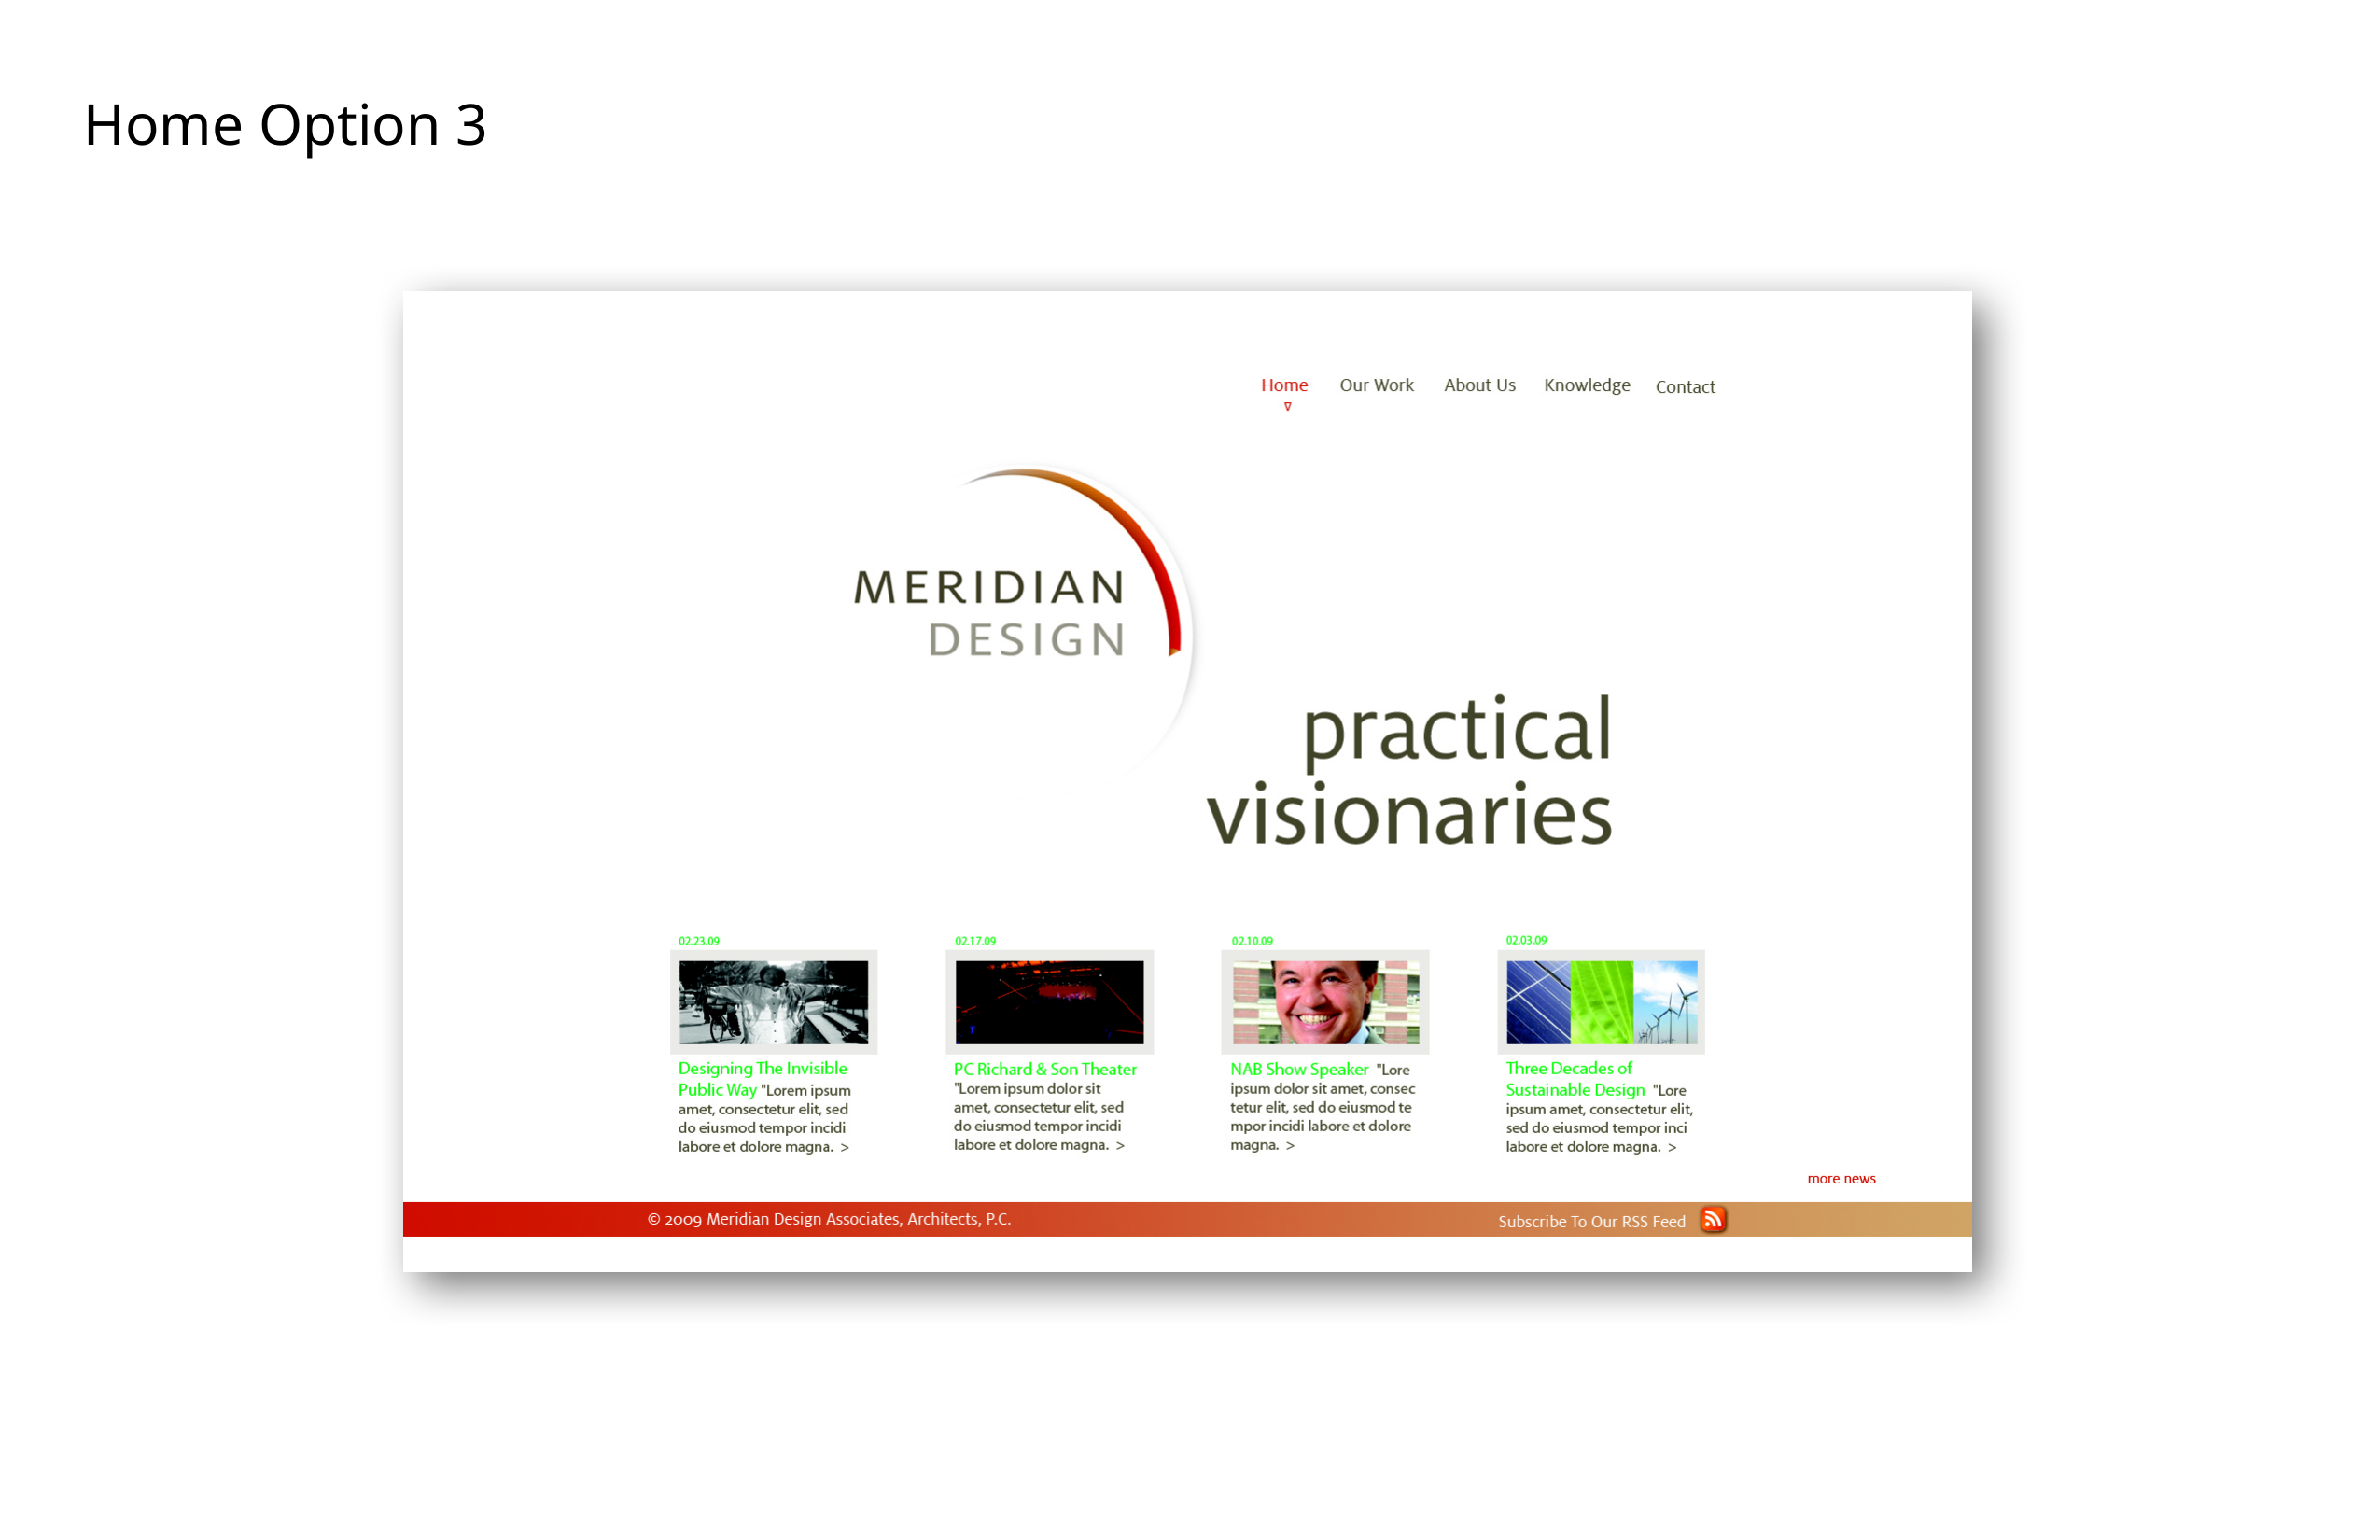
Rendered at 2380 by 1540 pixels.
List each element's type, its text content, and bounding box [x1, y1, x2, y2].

text_box Home Option 3 [70, 81, 817, 163]
picture [403, 291, 1972, 1272]
